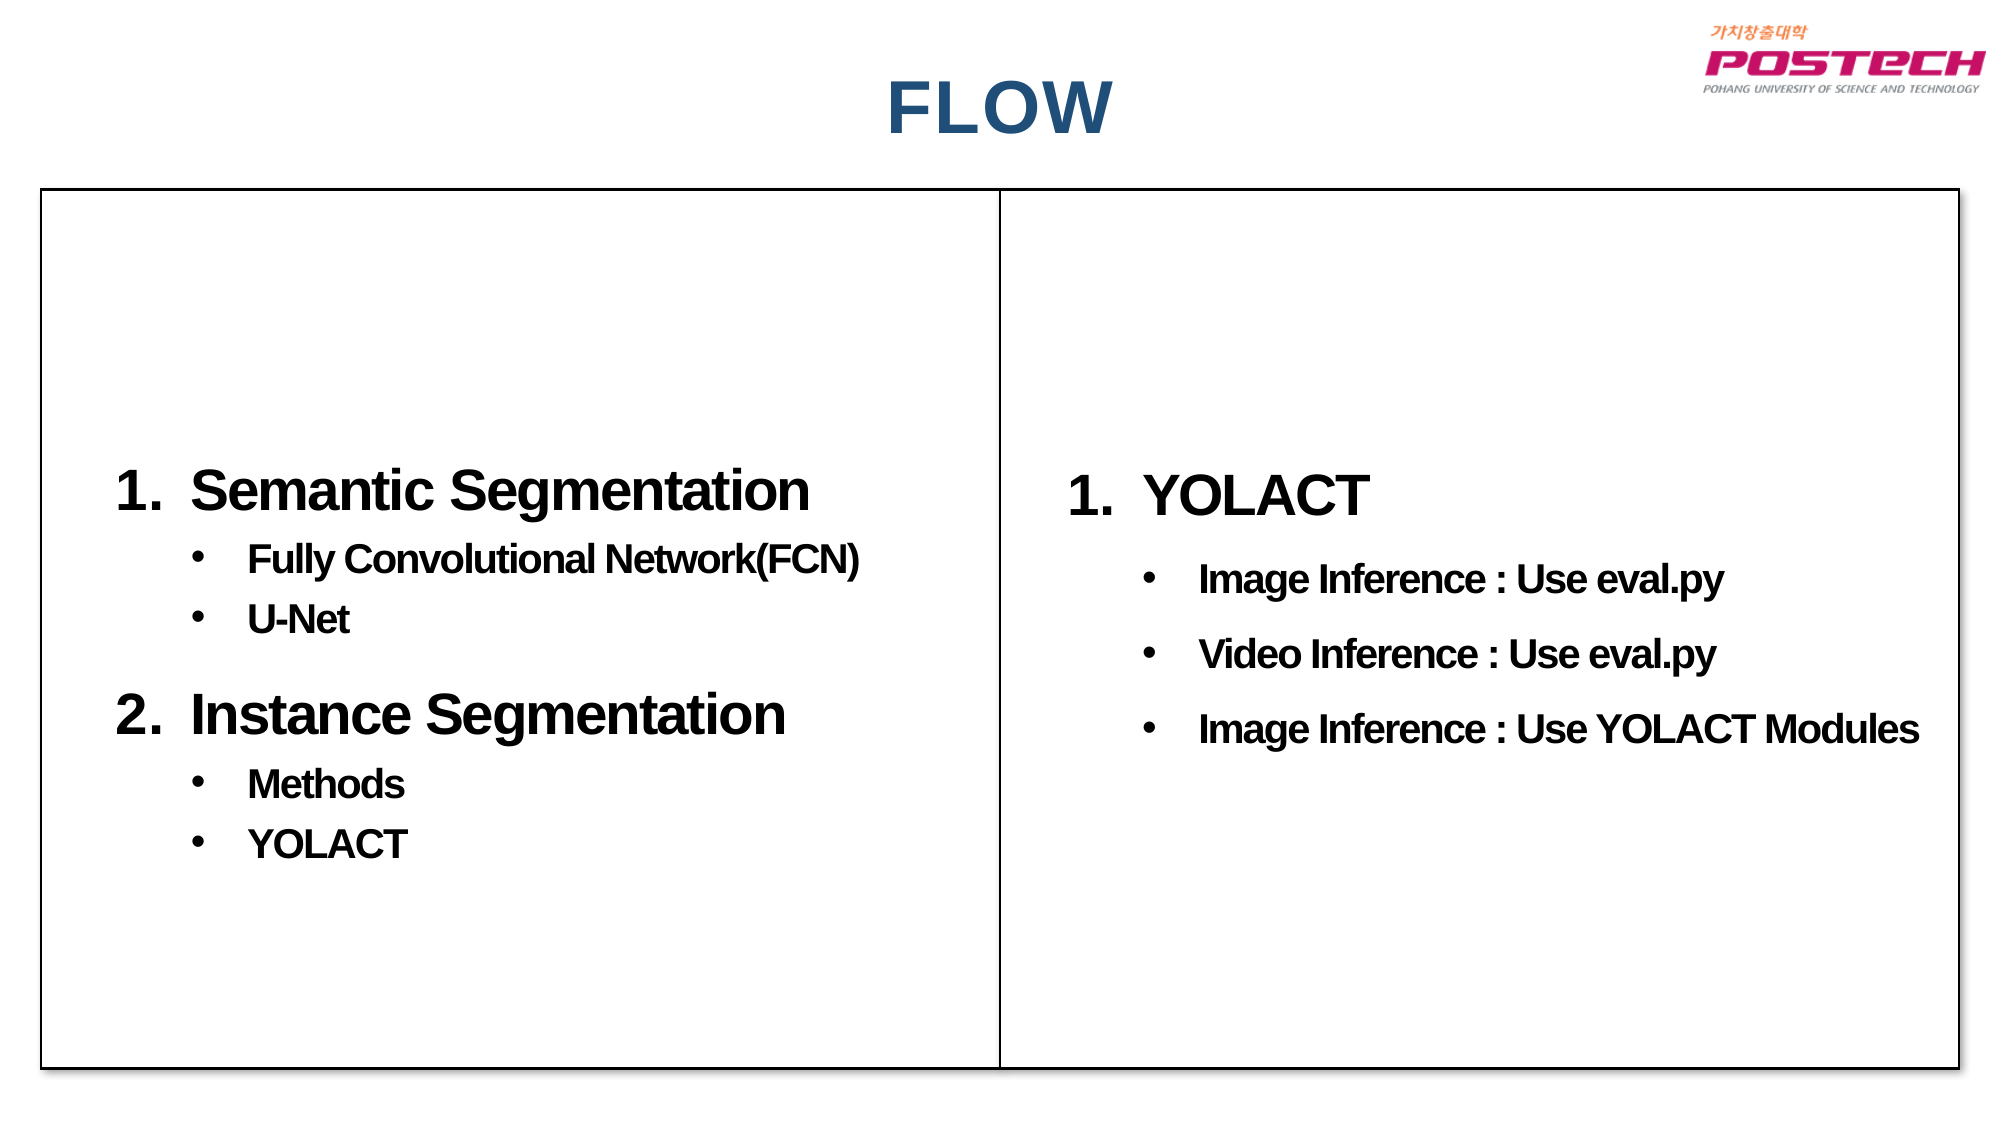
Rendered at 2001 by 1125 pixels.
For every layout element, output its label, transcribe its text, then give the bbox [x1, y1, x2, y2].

picture [1703, 25, 1986, 93]
text_box Semantic Segmentation Fully Convolutional Network(FCN) U-Net Instance Segmentation Methods YOLACT [100, 409, 1096, 874]
text_box [999, 760, 1960, 1070]
text_box [40, 188, 999, 1070]
text_box YOLACT Image Inference : Use eval.py Video Inference : Use eval.py Image Inference : Use YOLACT Modules [1052, 414, 1961, 760]
text_box FLOW [768, 51, 1232, 157]
text_box [999, 188, 1960, 414]
